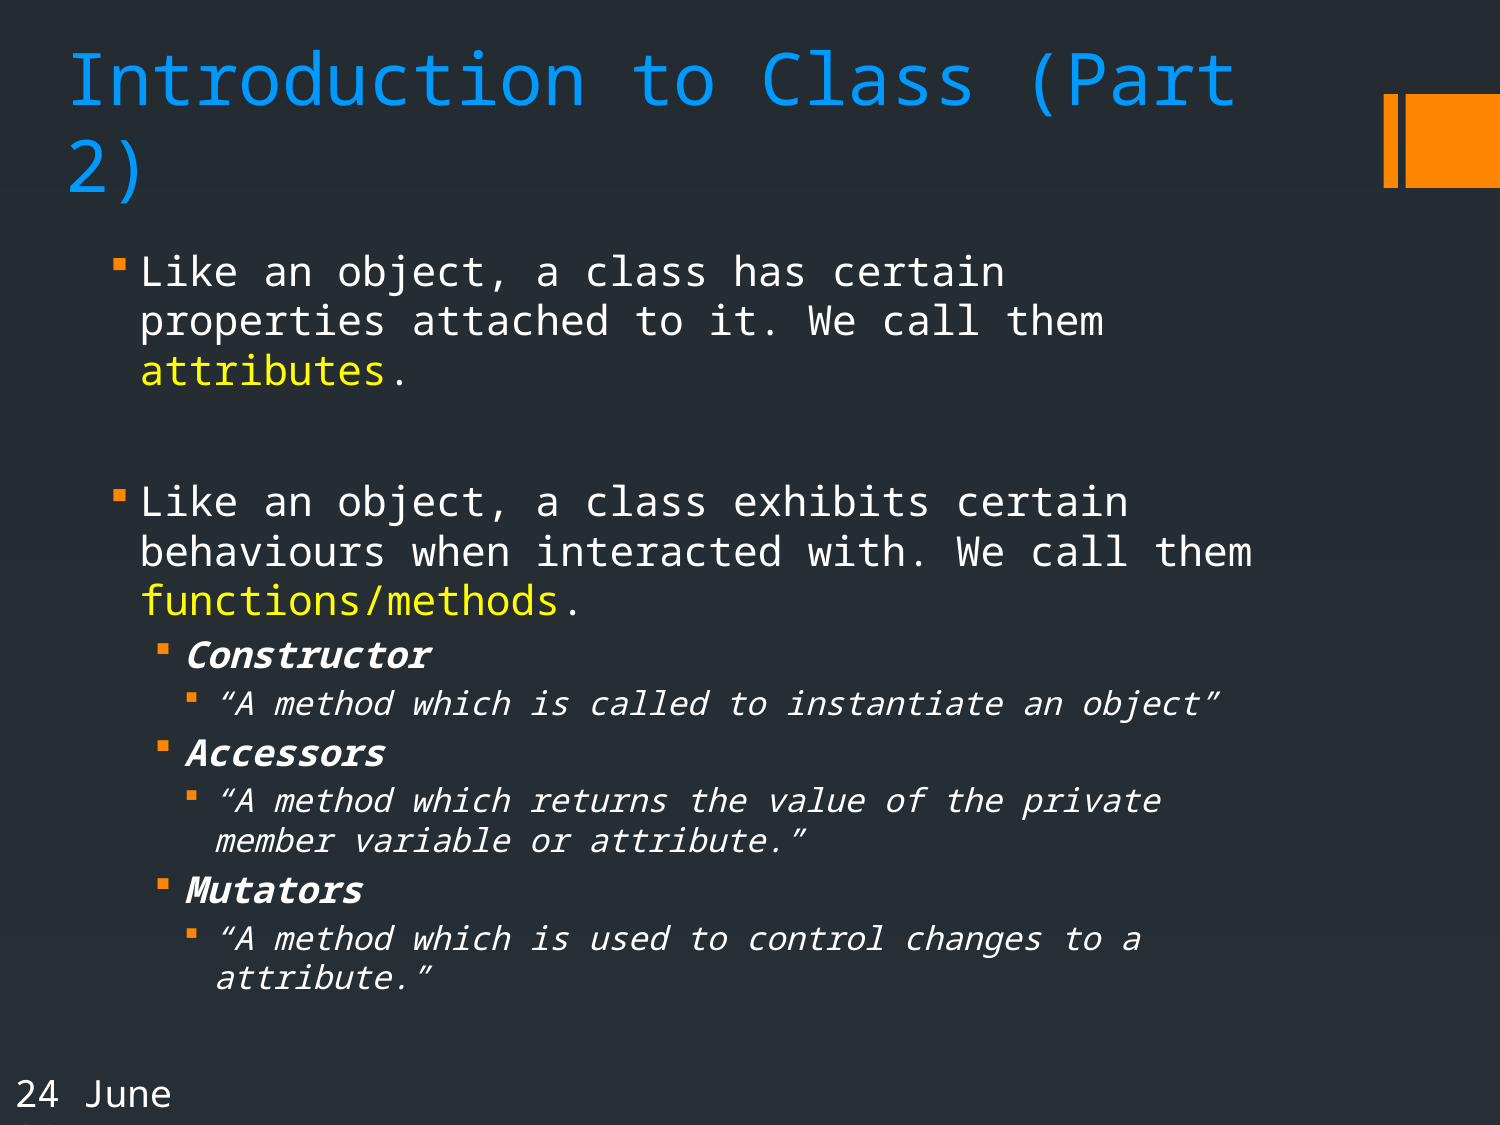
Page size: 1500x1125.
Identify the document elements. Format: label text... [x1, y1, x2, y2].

list Like an object, a class has certain properties attached to it. We call them attributes. Like an object, a class exhibits certain behaviours when interacted with. We call them functions/methods. Constructor “A method which is called to instantiate an object” Accessors “A method which returns the value of the private member variable or attribute.” Mutators “A method which is used to control changes to a attribute.” [87, 237, 1288, 1013]
title Introduction to Class (Part 2) [50, 24, 1325, 215]
